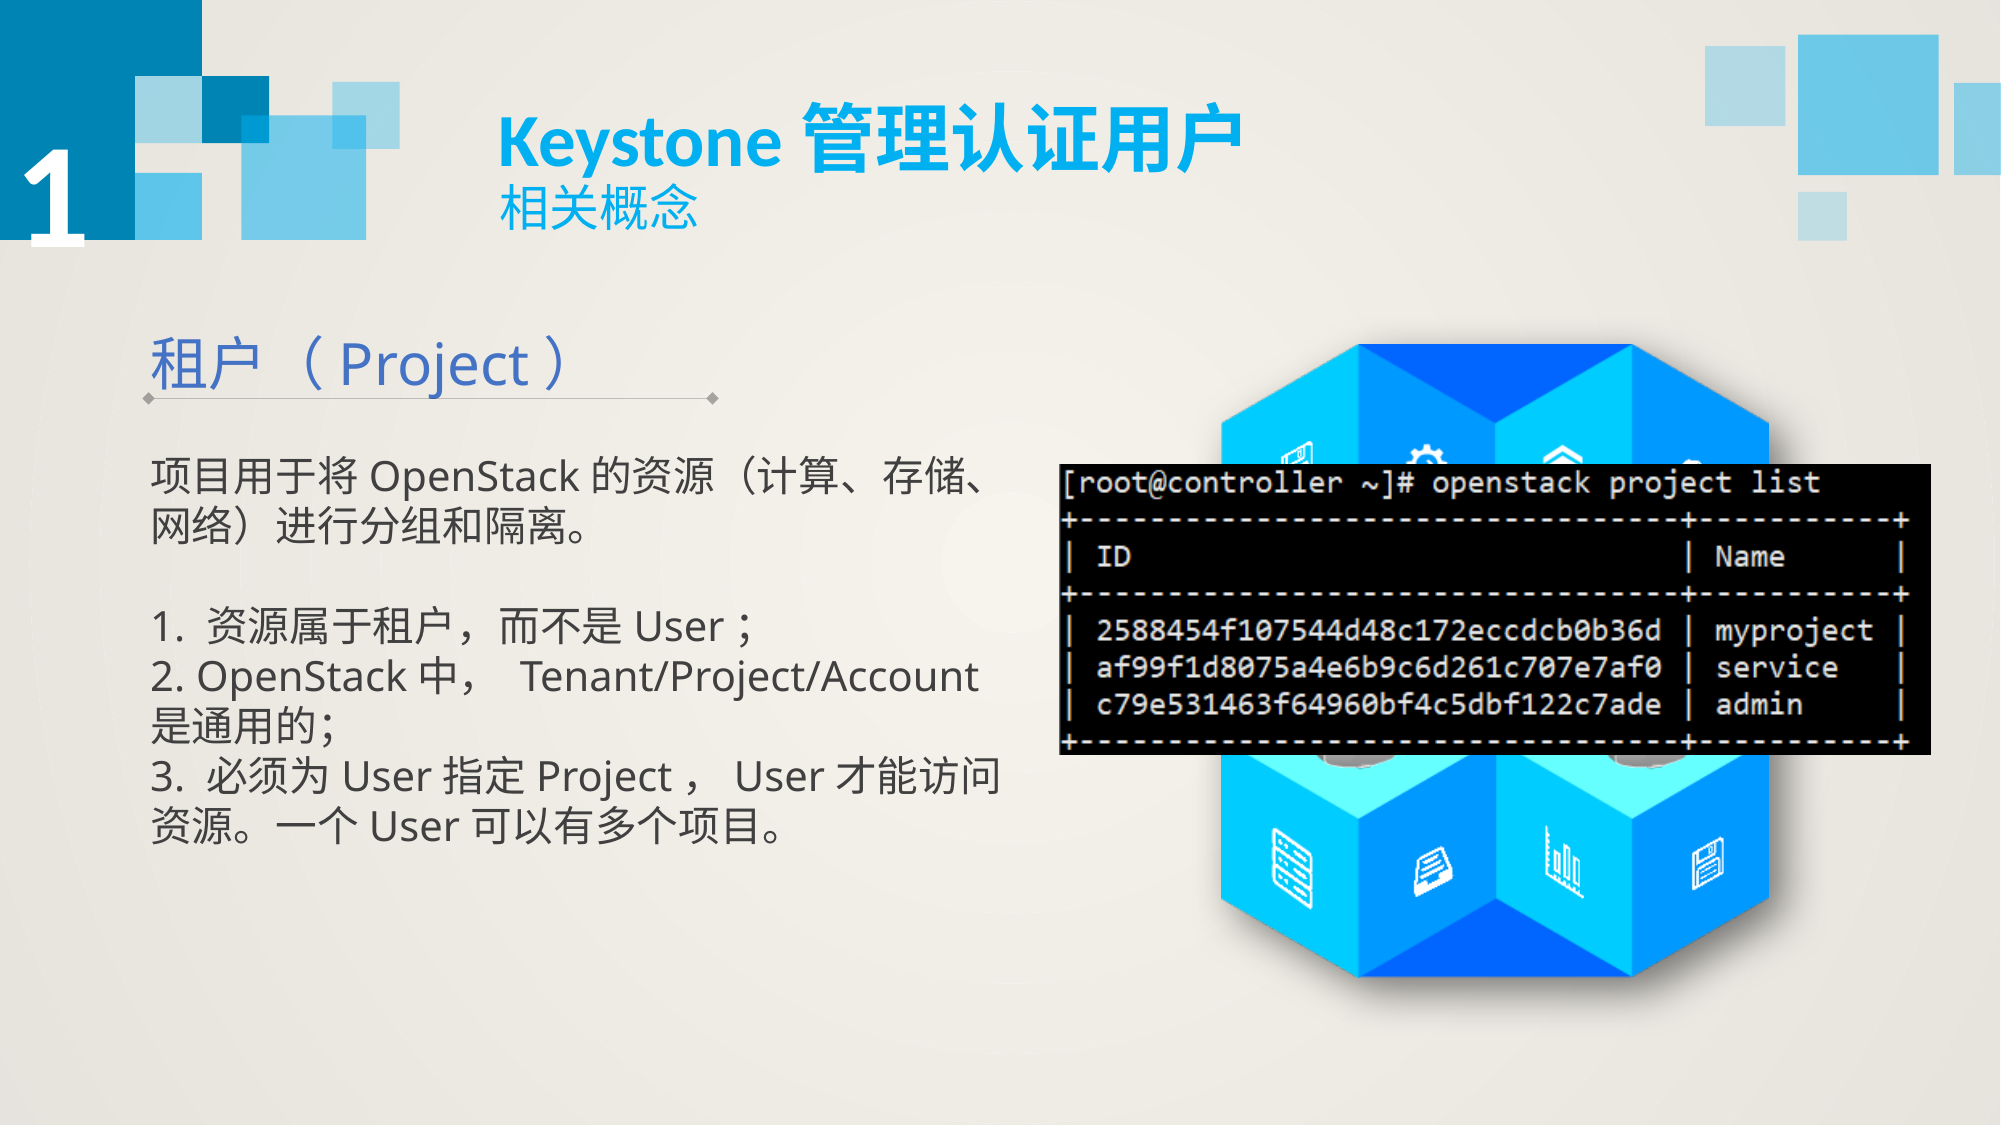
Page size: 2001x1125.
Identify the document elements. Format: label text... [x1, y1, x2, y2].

list 1 [0, 36, 111, 269]
list 相关概念 [484, 151, 1461, 252]
text_box 项目用于将OpenStack的资源（计算、存储、网络）进行分组和隔离。 1. 资源属于租户，而不是User； 2. OpenStack中， Tenant/Project/Account是通用的； 3. 必须为User指定Project，User才能访问资源。一个User可以有多个项目。 [135, 442, 1025, 908]
list Keystone管理认证用户 [483, 56, 1507, 190]
text_box 租户（Project） [135, 320, 977, 405]
picture [1059, 344, 1931, 978]
picture [1272, 829, 1312, 909]
picture [1220, 899, 1357, 978]
